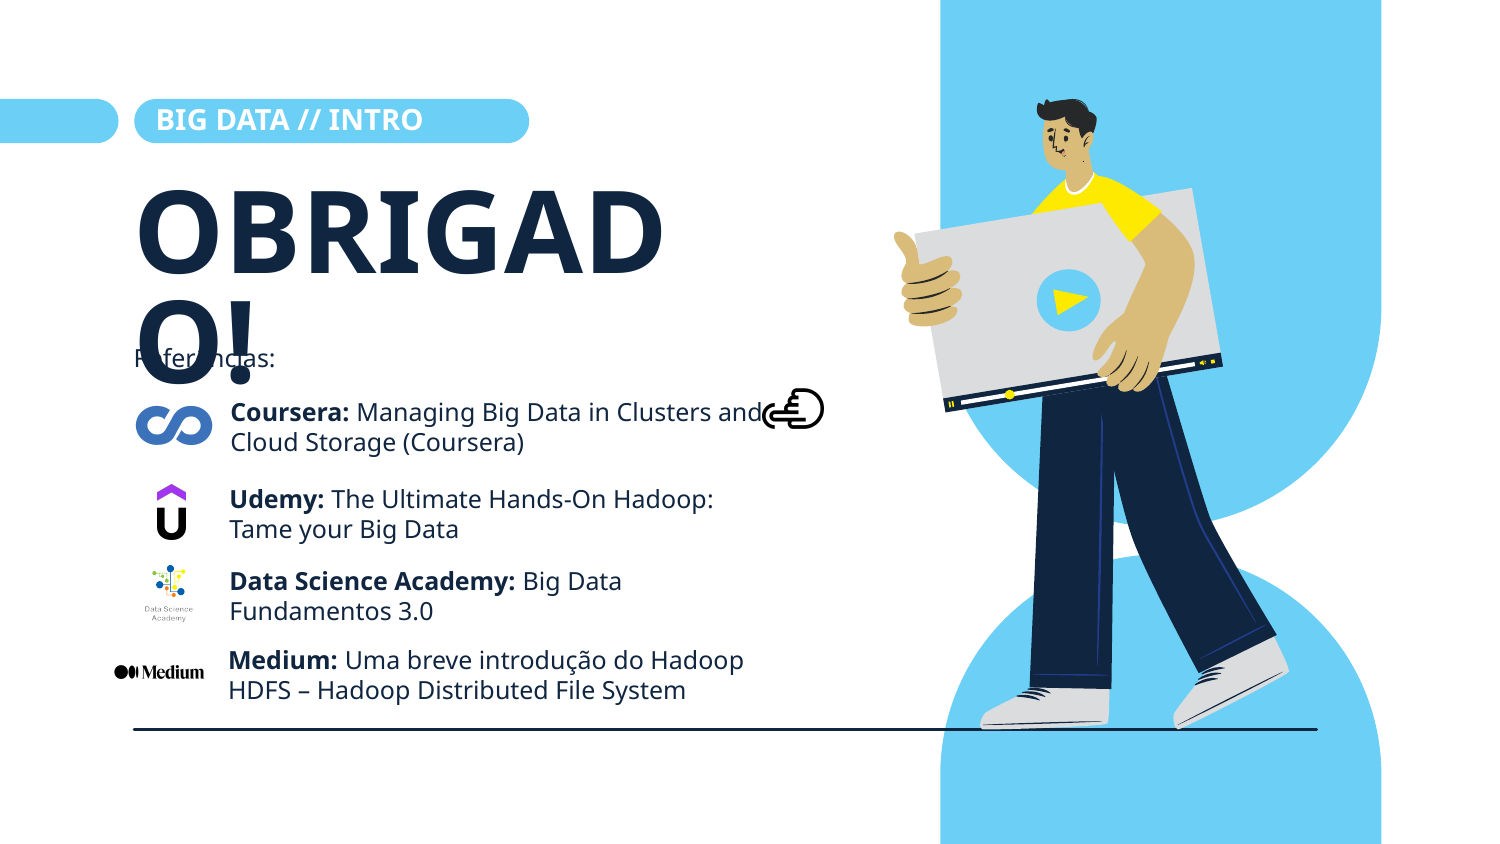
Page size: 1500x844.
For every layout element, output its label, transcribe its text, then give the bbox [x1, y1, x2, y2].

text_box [893, 98, 1290, 730]
text_box [0, 98, 119, 144]
picture [762, 377, 825, 440]
text_box Medium: Uma breve introdução do Hadoop HDFS – Hadoop Distributed File System [213, 648, 789, 700]
text_box Udemy: The Ultimate Hands-On Hadoop: Tame your Big Data [214, 488, 790, 540]
text_box Coursera: Managing Big Data in Clusters and Cloud Storage (Coursera) [215, 400, 789, 452]
text_box OBRIGADO! [118, 216, 774, 376]
picture [134, 557, 206, 629]
text_box BIG DATA // INTRO [134, 98, 530, 144]
picture [156, 484, 186, 540]
picture [108, 659, 212, 686]
subtitle Referências: [118, 333, 748, 382]
text_box Data Science Academy: Big Data Fundamentos 3.0 [214, 570, 790, 622]
picture [135, 405, 214, 446]
